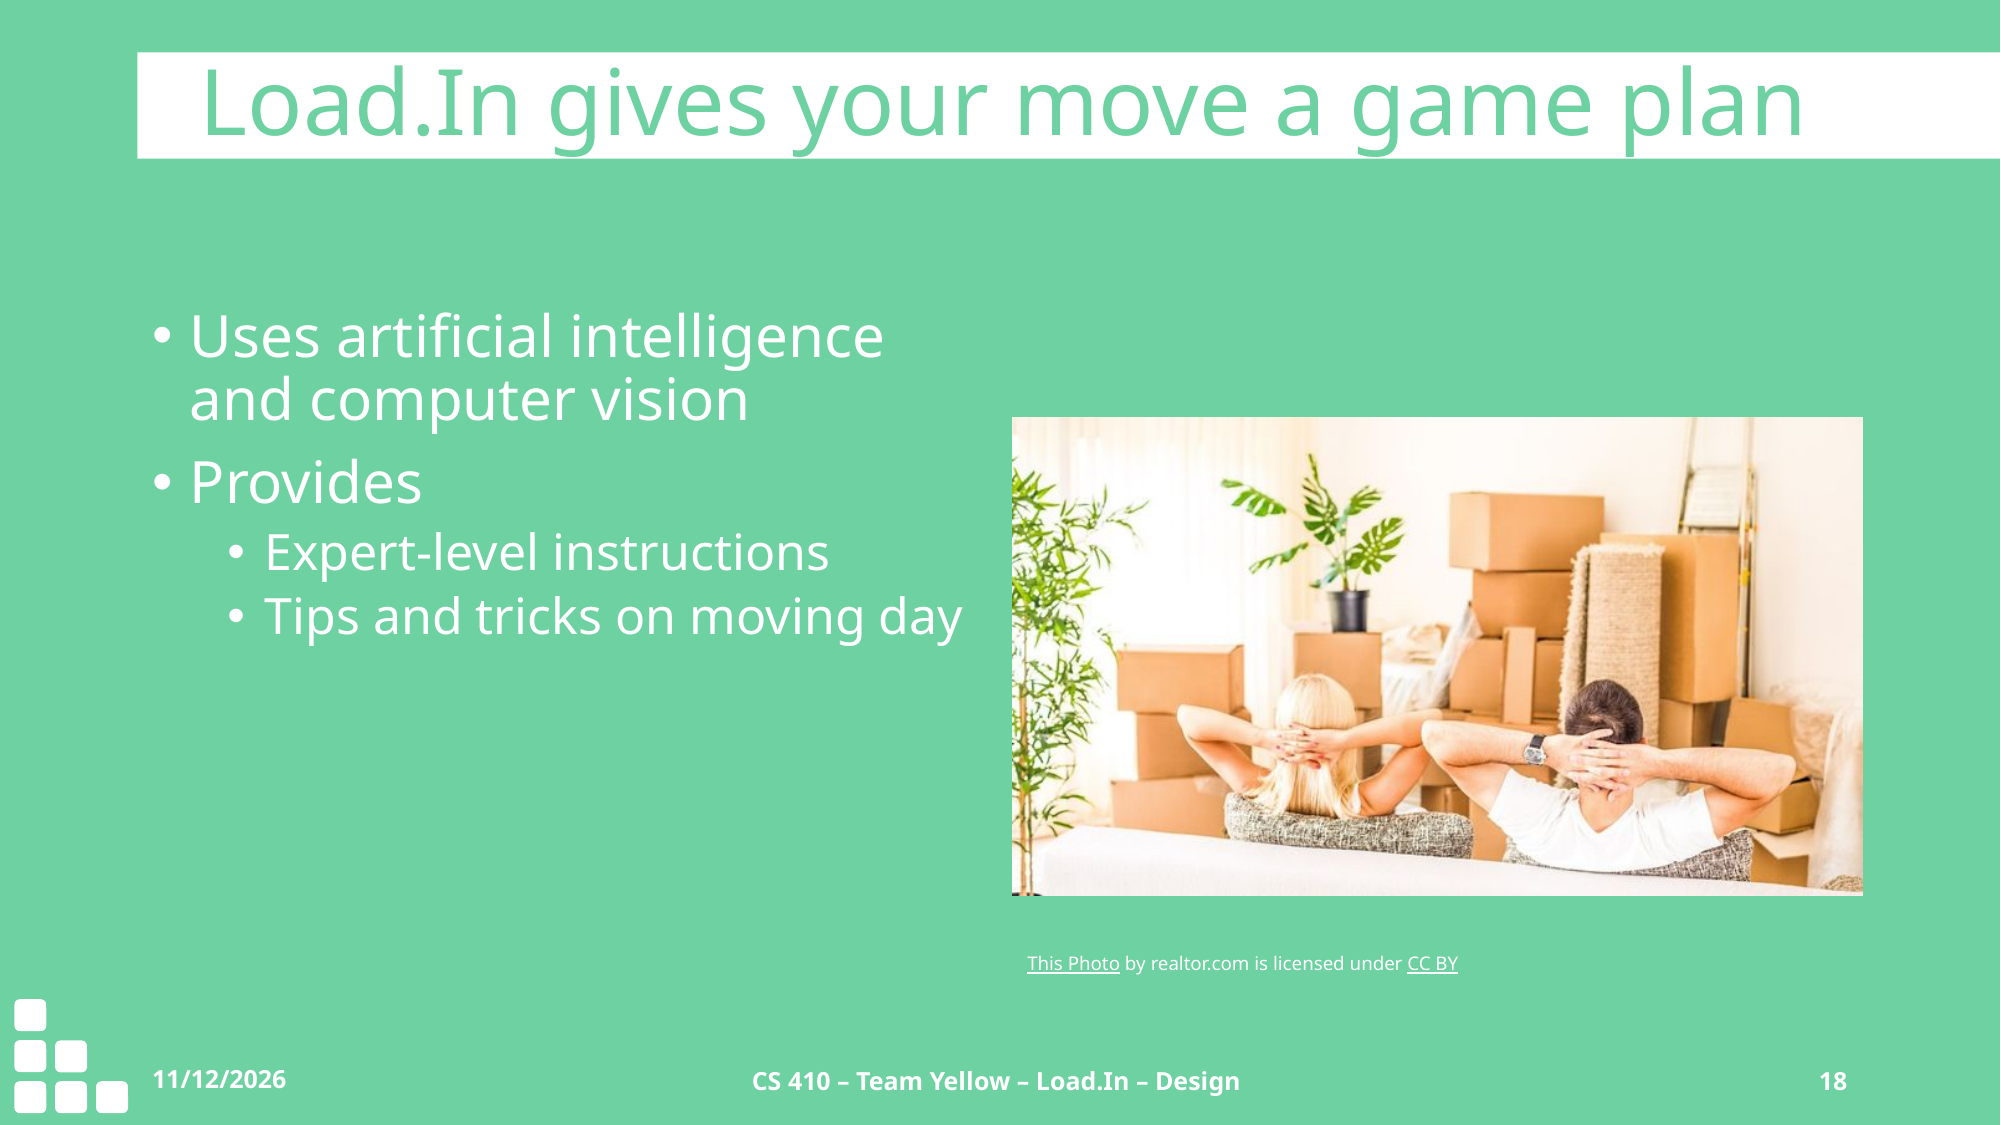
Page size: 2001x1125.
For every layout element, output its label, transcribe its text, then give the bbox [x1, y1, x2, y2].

text_box This Photo by realtor.com is licensed under CC BY [1012, 944, 1952, 985]
text_box Uses artificial intelligence and computer vision Provides Expert-level instructions Tips and tricks on moving day [137, 299, 988, 1014]
text_box CS 410 – Team Yellow – Load.In – Design [662, 1035, 1338, 1125]
text_box Load.In gives your move a game plan [137, 52, 2000, 159]
text_box 11/18/2020 [137, 1035, 588, 1125]
picture [1012, 417, 1863, 896]
text_box 18 [1412, 1035, 1863, 1125]
